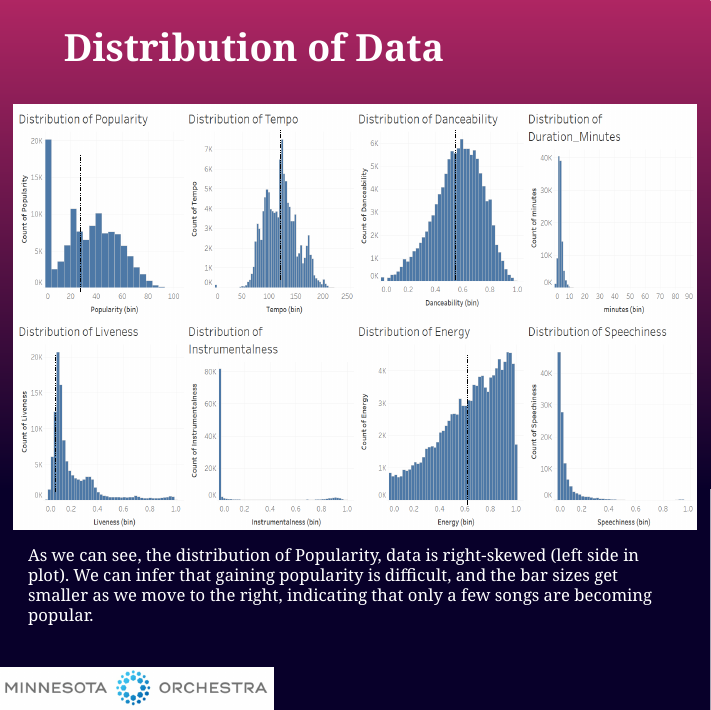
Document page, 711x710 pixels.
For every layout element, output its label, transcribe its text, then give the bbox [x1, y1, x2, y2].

title Distribution of Data [48, 17, 662, 97]
text_box As we can see, the distribution of Popularity, data is right-skewed (left side in plot). We can infer that gaining popularity is difficult, and the bar sizes get smaller as we move to the right, indicating that only a few songs are becoming popular. [13, 538, 693, 633]
picture [13, 104, 698, 530]
picture [0, 666, 274, 710]
